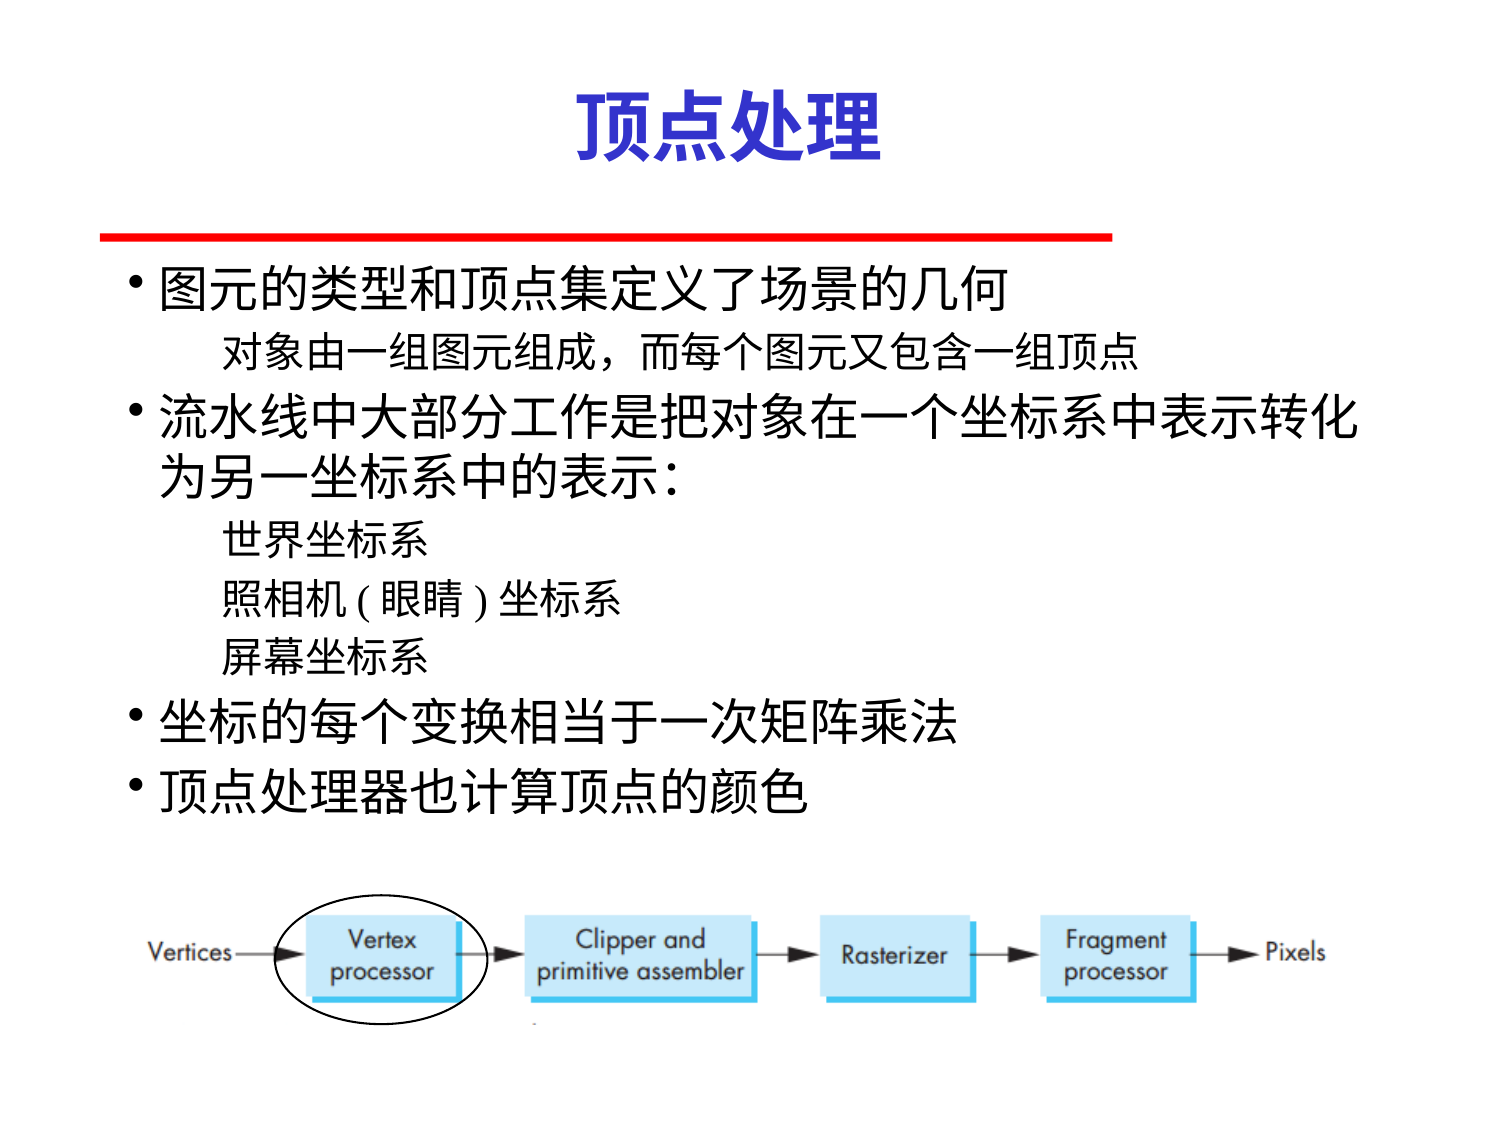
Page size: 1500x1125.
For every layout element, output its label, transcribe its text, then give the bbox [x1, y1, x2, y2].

title 顶点处理 [225, 37, 1250, 213]
picture [124, 895, 1351, 1026]
list 图元的类型和顶点集定义了场景的几何 对象由一组图元组成，而每个图元又包含一组顶点 流水线中大部分工作是把对象在一个坐标系中表示转化为另一坐标系中的表示： 世界坐标系 照相机(眼睛)坐标系 屏幕坐标系 坐标的每个变换相当于一次矩阵乘法 顶点处理器也计算顶点的颜色 [112, 249, 1388, 1025]
